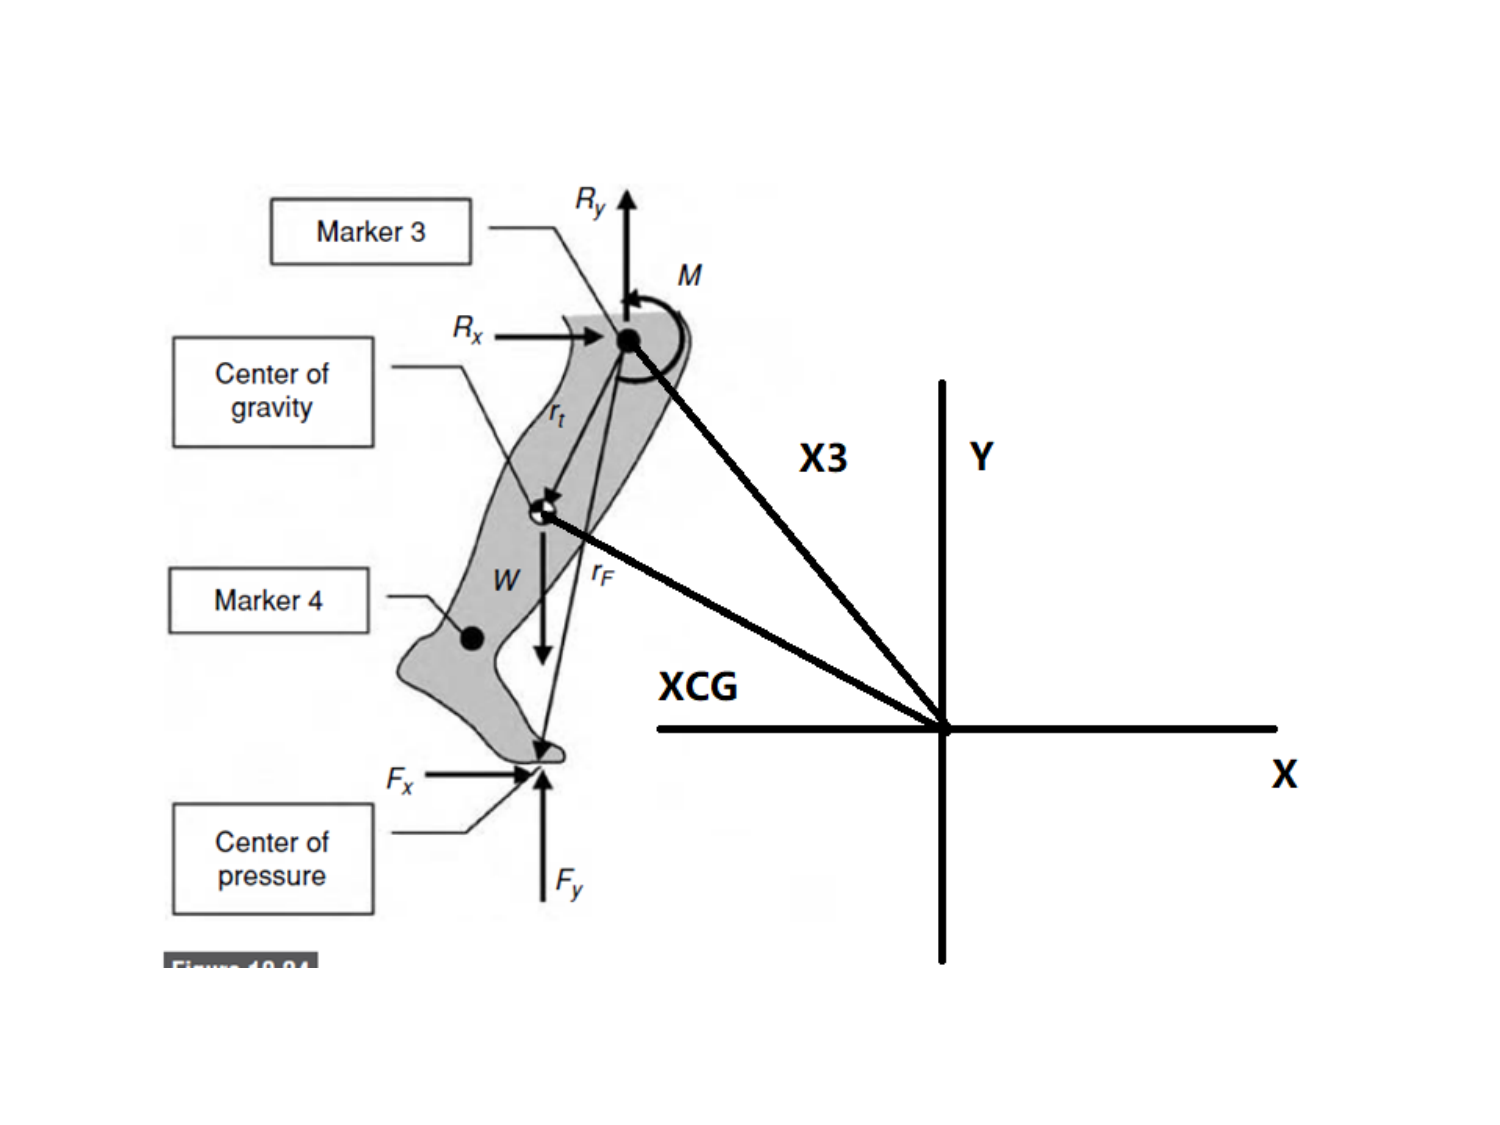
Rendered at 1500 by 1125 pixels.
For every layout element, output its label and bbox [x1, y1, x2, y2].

picture [153, 156, 1347, 969]
